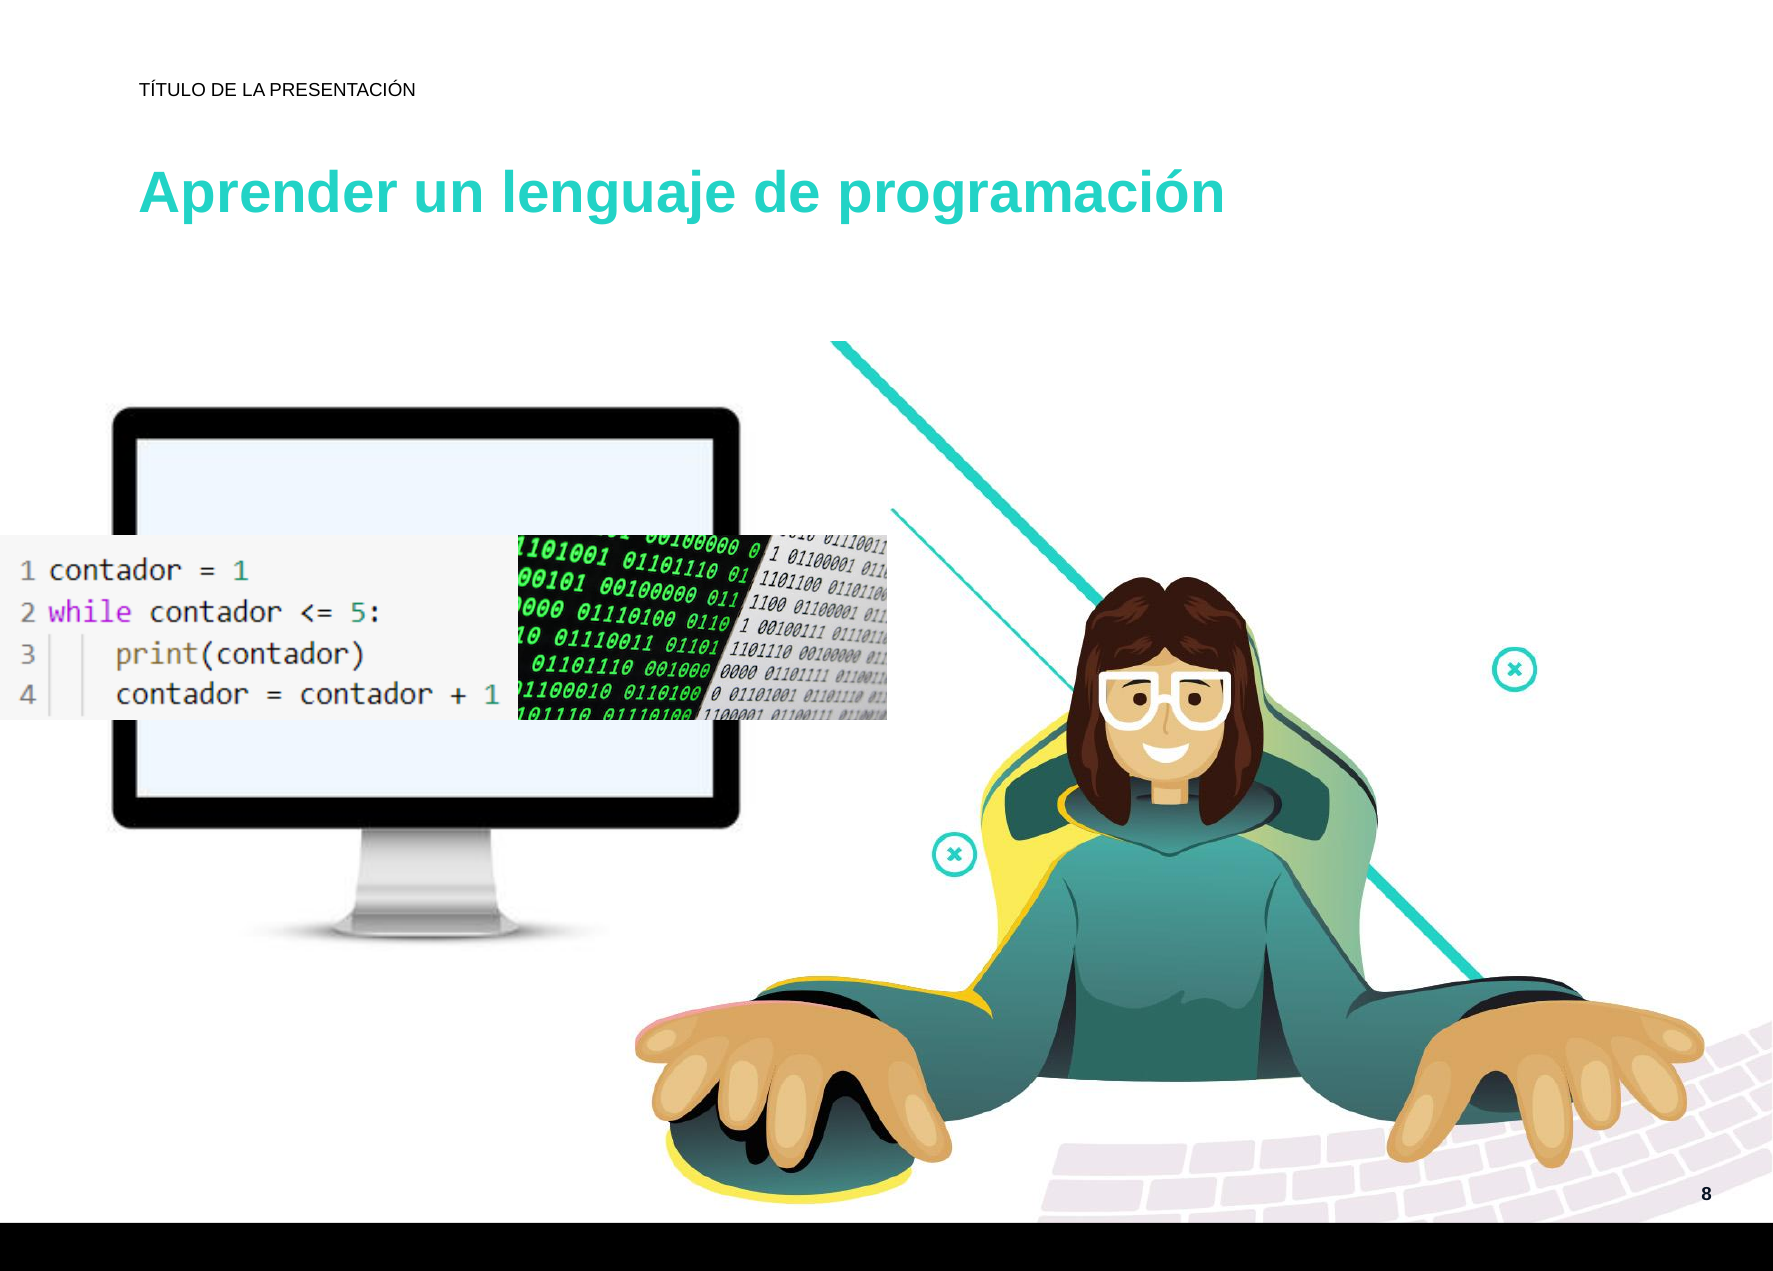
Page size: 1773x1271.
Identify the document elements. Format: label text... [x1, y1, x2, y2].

picture [0, 341, 1773, 1222]
list TÍTULO DE LA PRESENTACIÓN [123, 70, 1562, 116]
title Aprender un lenguaje de programación [123, 147, 1562, 248]
